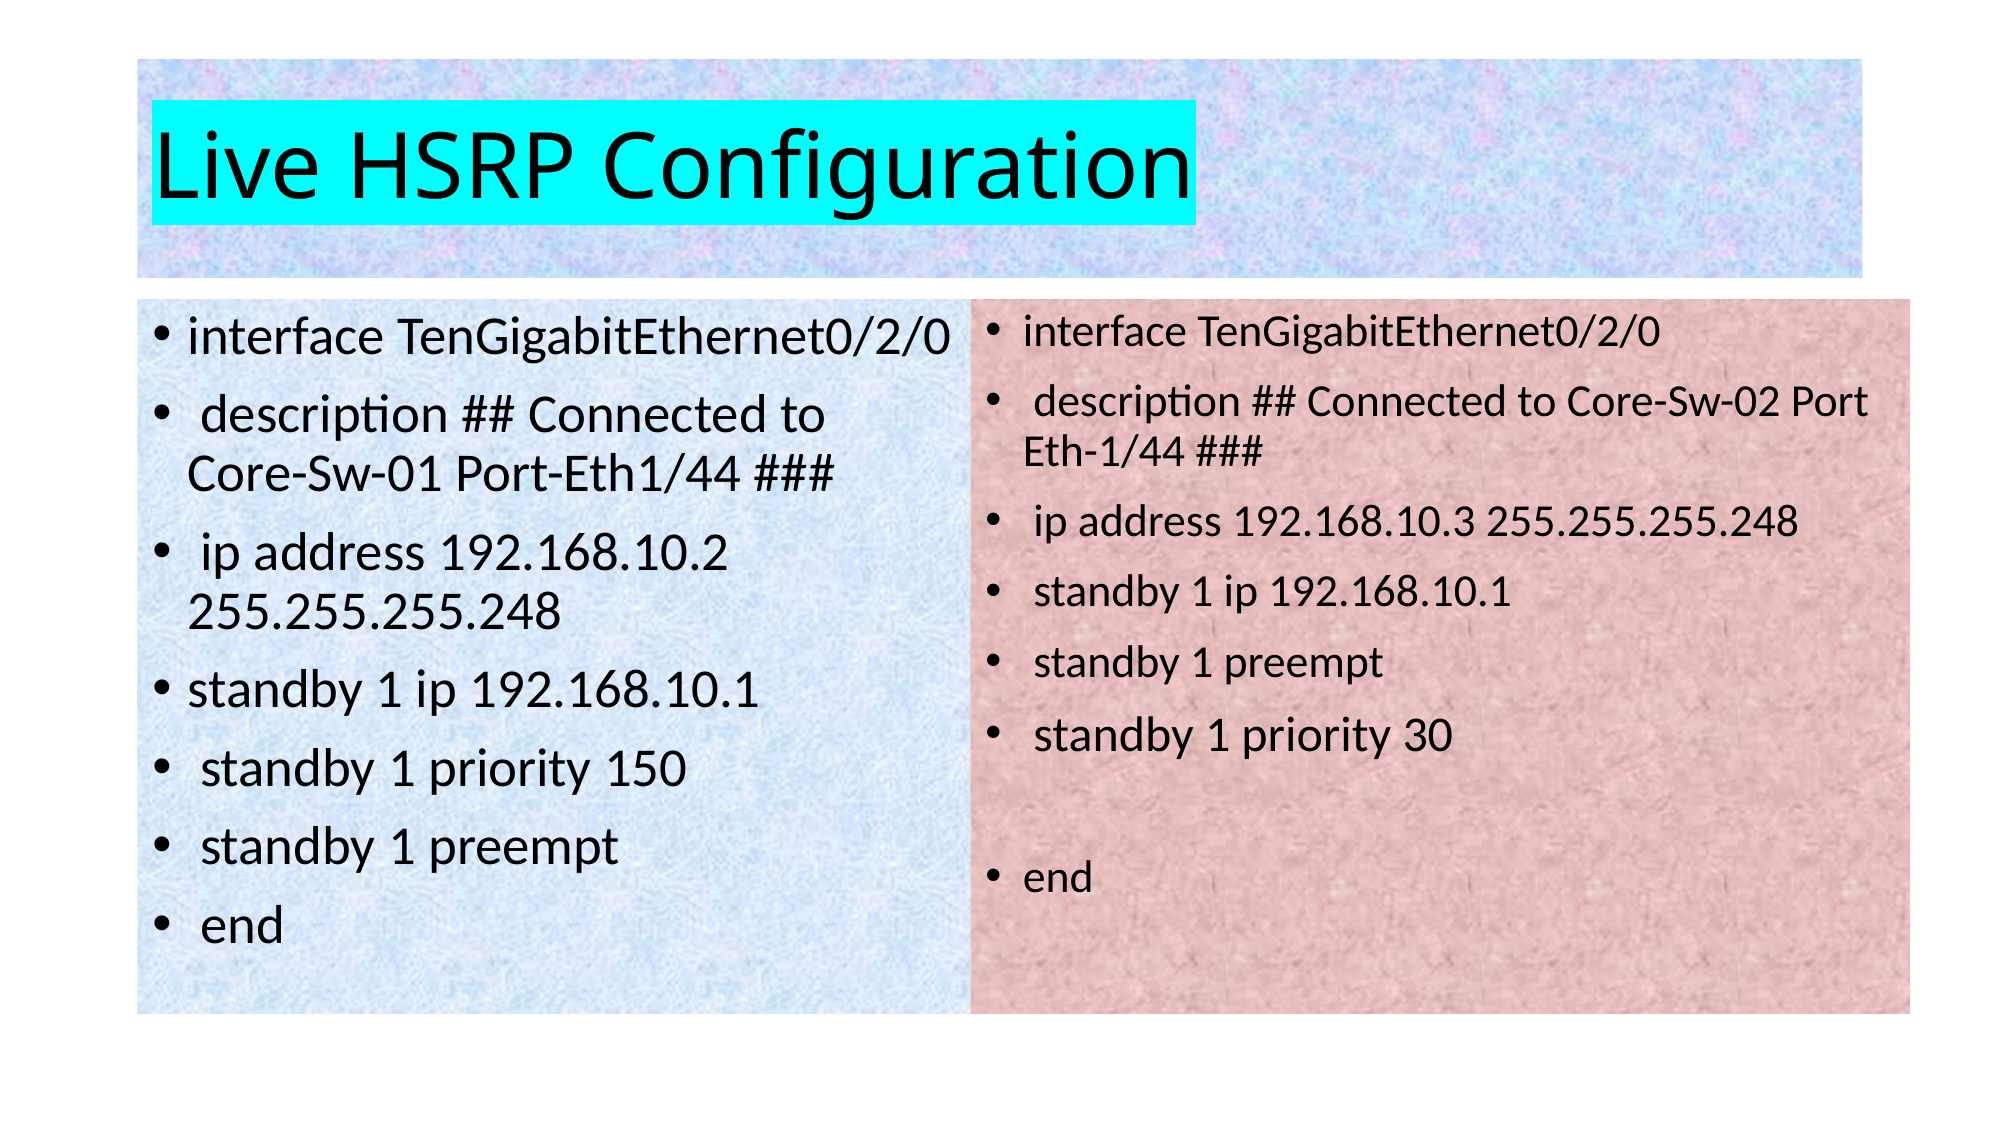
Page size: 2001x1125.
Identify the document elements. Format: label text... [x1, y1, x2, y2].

text_box interface TenGigabitEthernet0/2/0 description ## Connected to Core-Sw-02 Port Eth-1/44 ### ip address 192.168.10.3 255.255.255.248 standby 1 ip 192.168.10.1 standby 1 preempt standby 1 priority 30 end [970, 299, 1911, 1014]
title Live HSRP Configuration [137, 59, 1863, 278]
list interface TenGigabitEthernet0/2/0 description ## Connected to Core-Sw-01 Port-Eth1/44 ### ip address 192.168.10.2 255.255.255.248 standby 1 ip 192.168.10.1 standby 1 priority 150 standby 1 preempt end [137, 299, 970, 1014]
